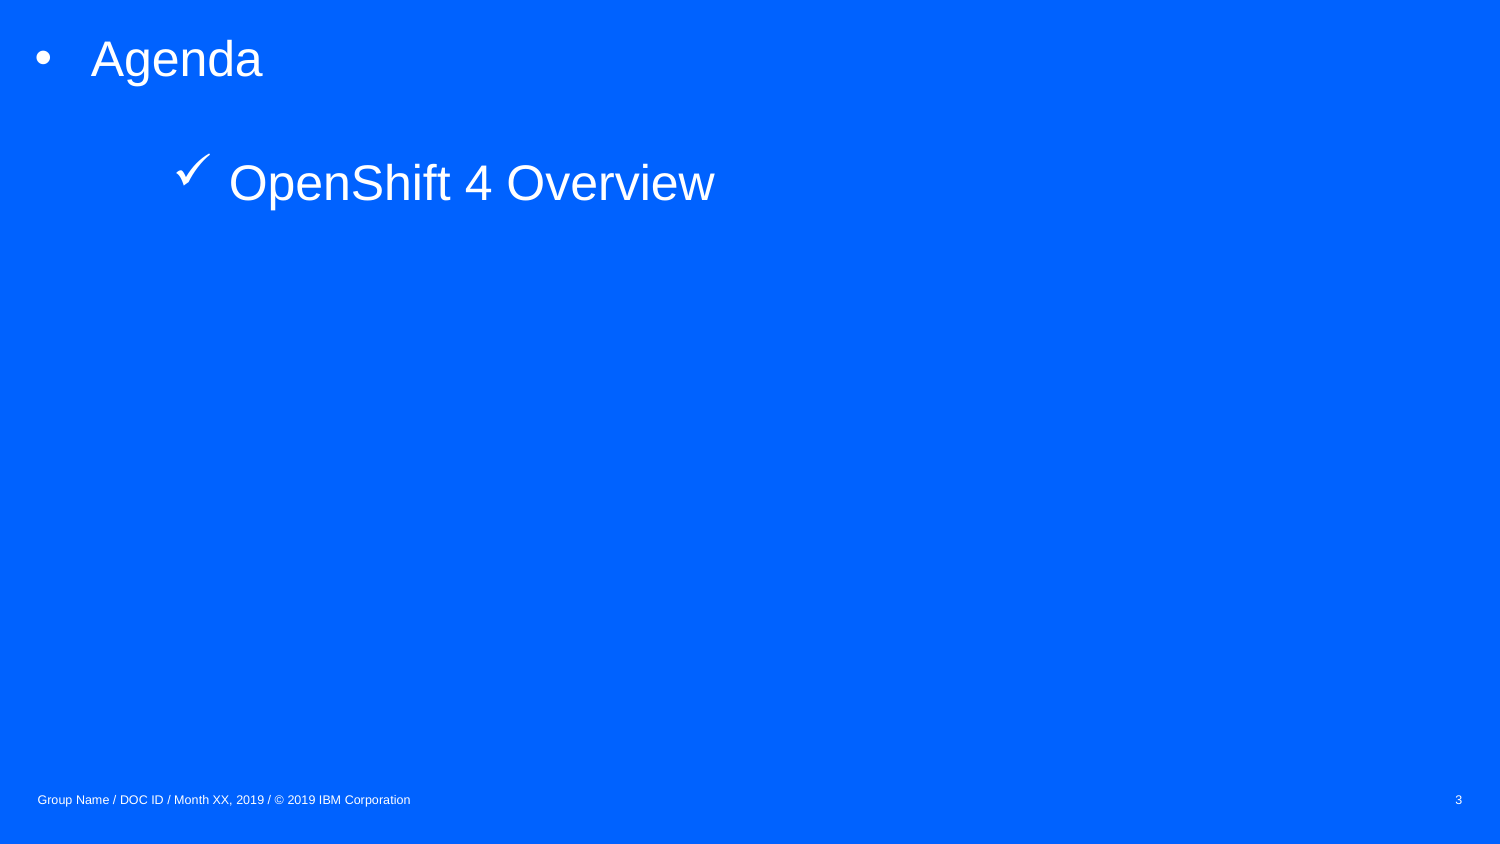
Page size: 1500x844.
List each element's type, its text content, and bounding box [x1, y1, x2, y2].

slide_number 3 [1162, 785, 1463, 813]
title Agenda [34, 33, 714, 738]
footer Group Name / DOC ID / Month XX, 2019 / © 2019 IBM Corporation [37, 785, 713, 813]
text_box OpenShift 4 Overview [157, 143, 908, 278]
